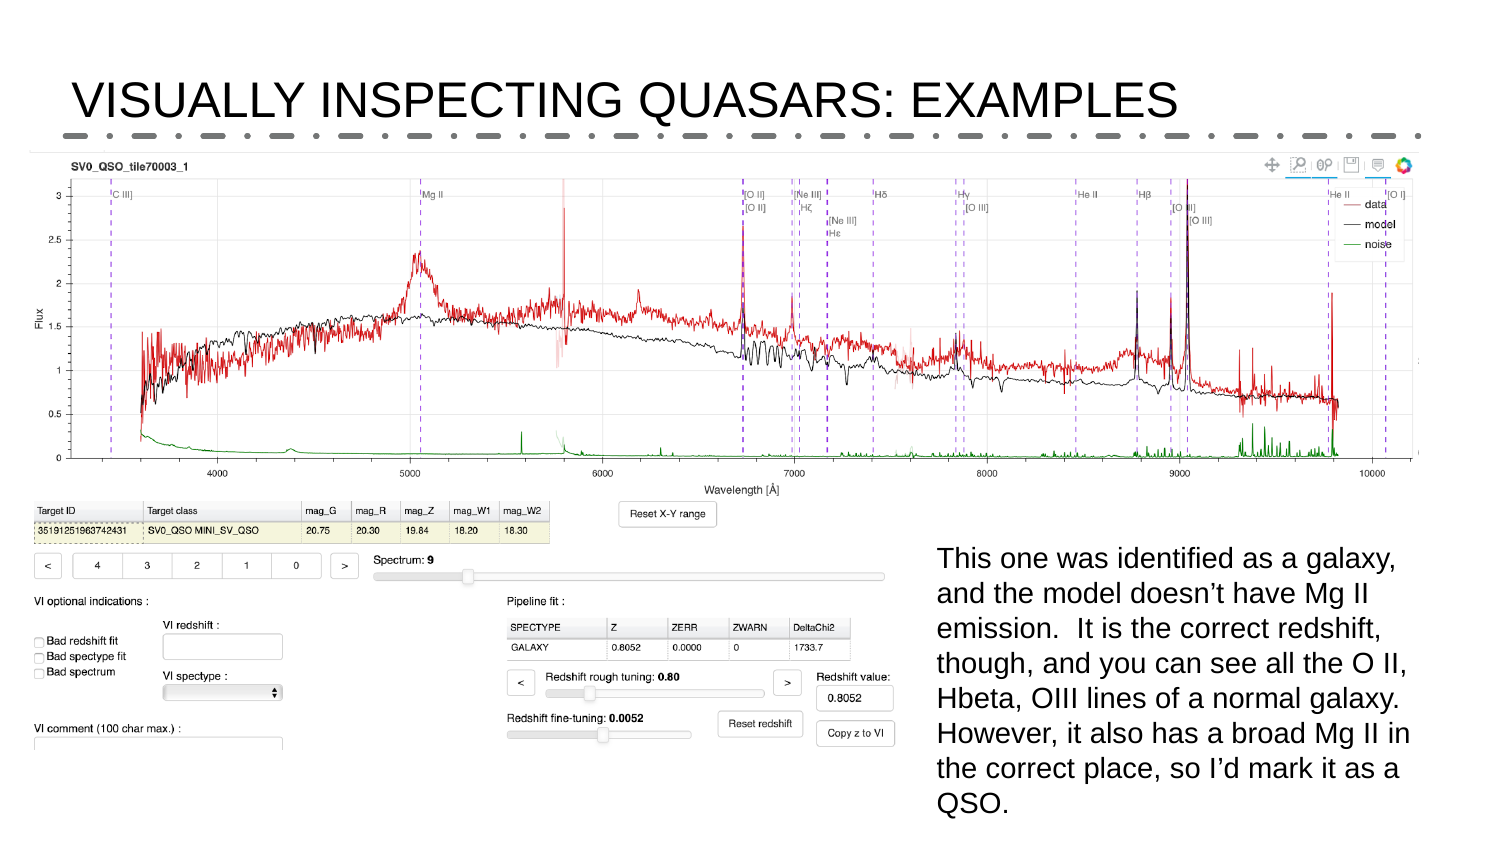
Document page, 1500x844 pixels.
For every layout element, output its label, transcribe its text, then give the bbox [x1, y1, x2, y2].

text_box This one was identified as a galaxy, and the model doesn’t have Mg II emission. It is the correct redshift, though, and you can see all the O II, Hbeta, OIII lines of a normal galaxy. However, it also has a broad Mg II in the correct place, so I’d mark it as a QSO. [921, 524, 1455, 820]
title VISUALLY INSPECTING QUASARS: EXAMPLES [65, 62, 1435, 126]
picture [24, 149, 1419, 751]
